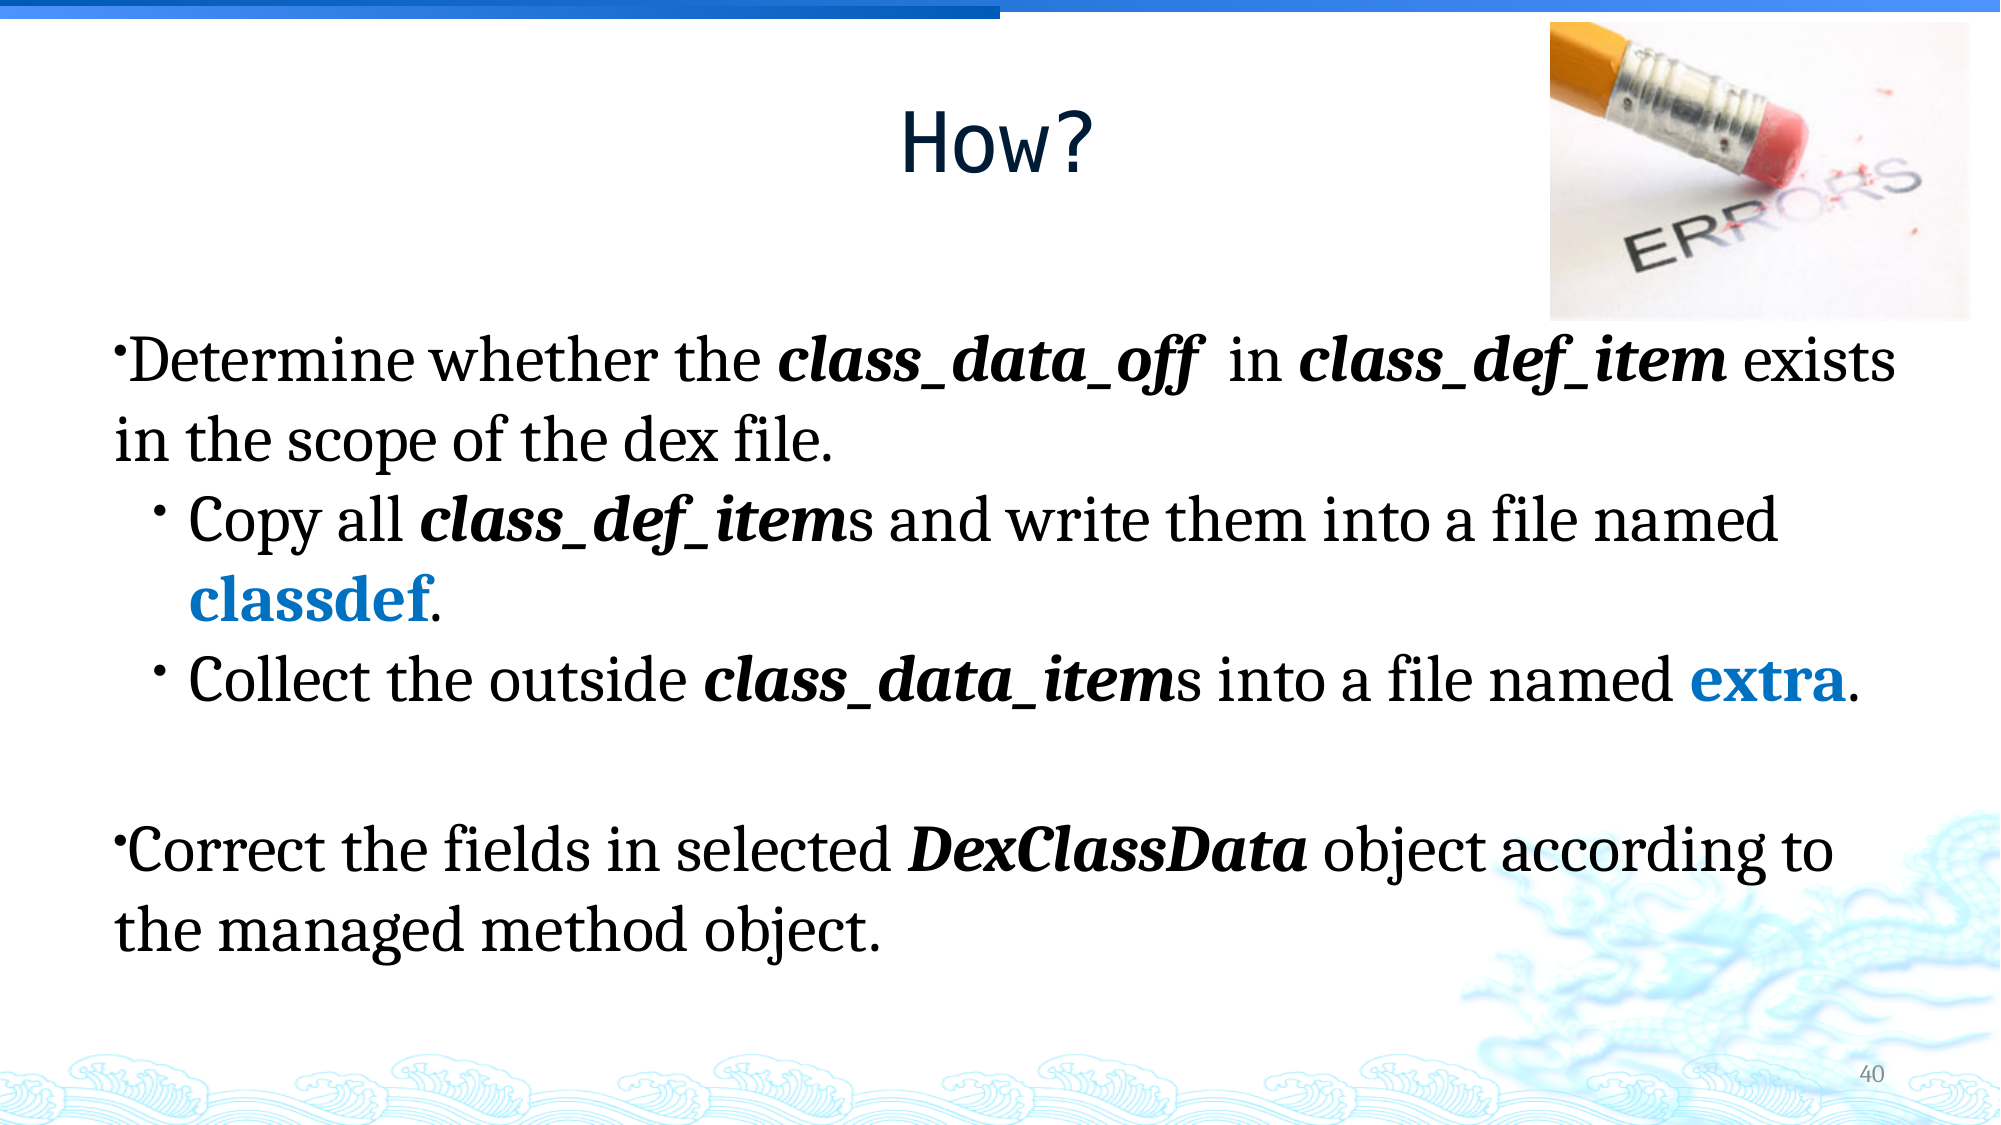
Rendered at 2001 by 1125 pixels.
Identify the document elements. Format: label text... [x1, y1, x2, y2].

text_box 40 [1433, 1042, 1900, 1103]
picture [0, 806, 2000, 1125]
text_box Determine whether the class_data_off in class_def_item exists in the scope of the dex file. Copy all class_def_items and write them into a file named classdef. Collect the outside class_data_items into a file named extra. Correct the fields in selected DexClassData object according to the managed method object. [99, 307, 1950, 1080]
text_box How? [99, 45, 1544, 233]
picture [1549, 22, 1972, 321]
